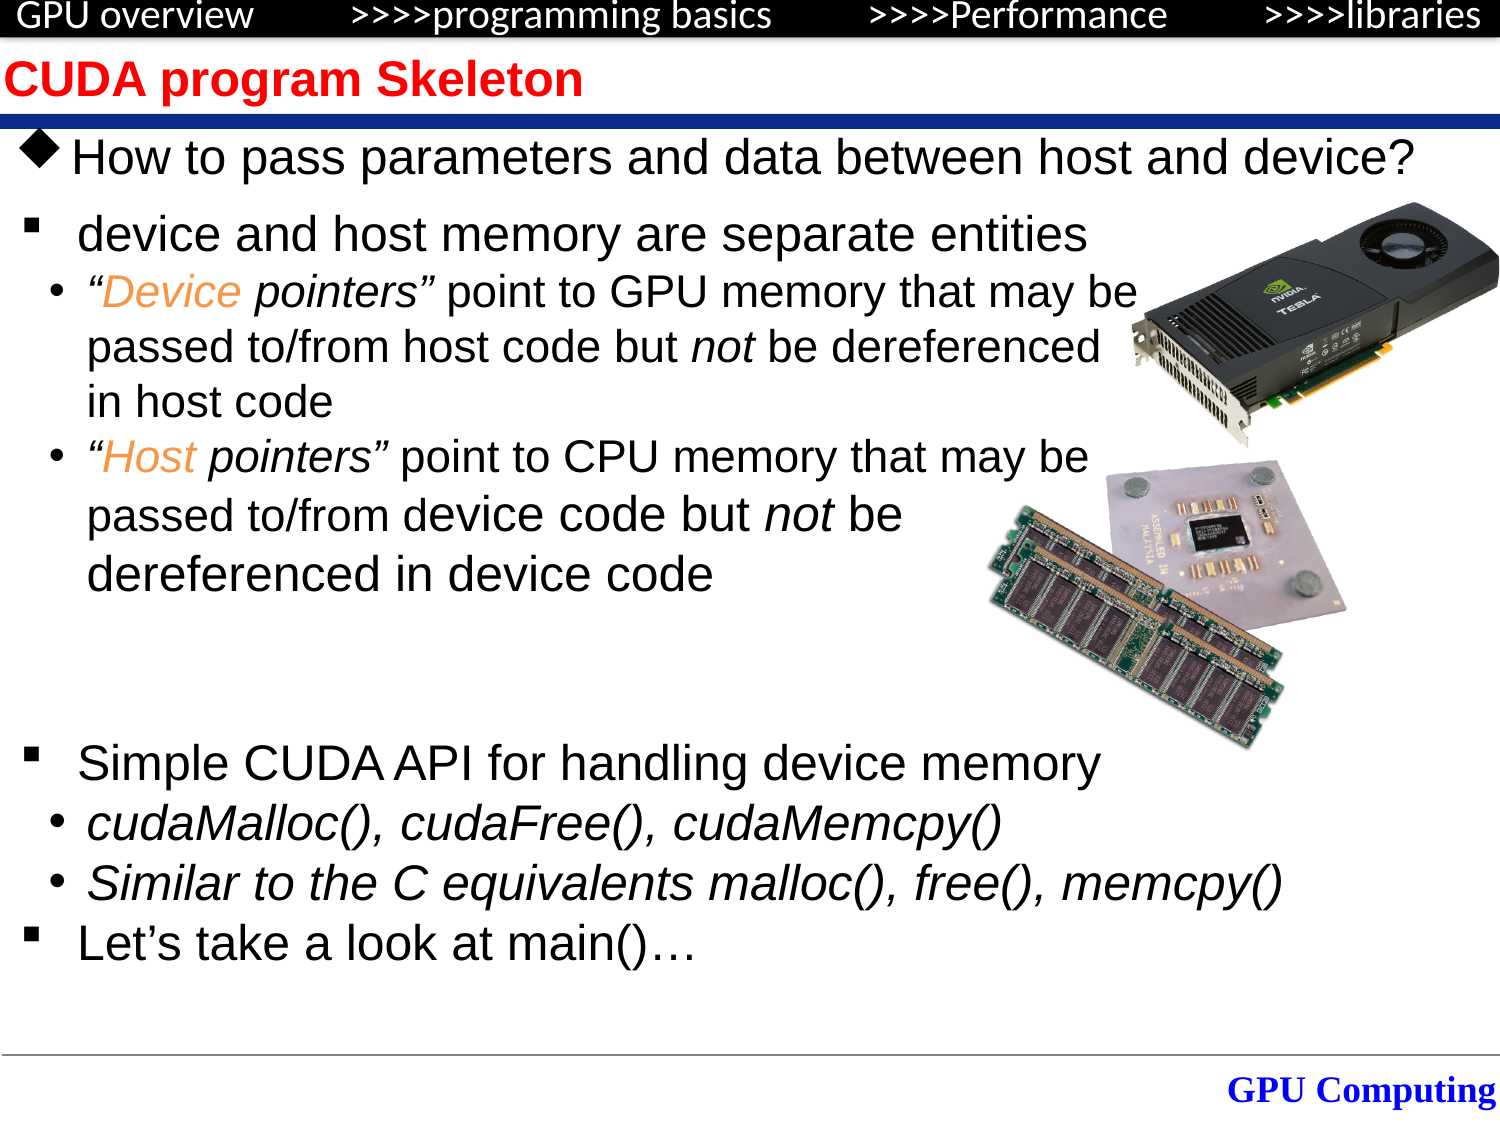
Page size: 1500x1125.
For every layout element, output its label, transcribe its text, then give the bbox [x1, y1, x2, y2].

text_box How to pass parameters and data between host and device? [0, 117, 1500, 193]
picture [975, 192, 1500, 754]
text_box CUDA program Skeleton [0, 39, 1489, 115]
text_box device and host memory are separate entities “Device pointers” point to GPU memory that may be passed to/from host code but not be dereferenced in host code “Host pointers” point to CPU memory that may be passed to/from device code but not be dereferenced in device code [5, 194, 1118, 609]
text_box Simple CUDA API for handling device memory cudaMalloc(), cudaFree(), cudaMemcpy() Similar to the C equivalents malloc(), free(), memcpy() Let’s take a look at main()… [5, 722, 1489, 978]
